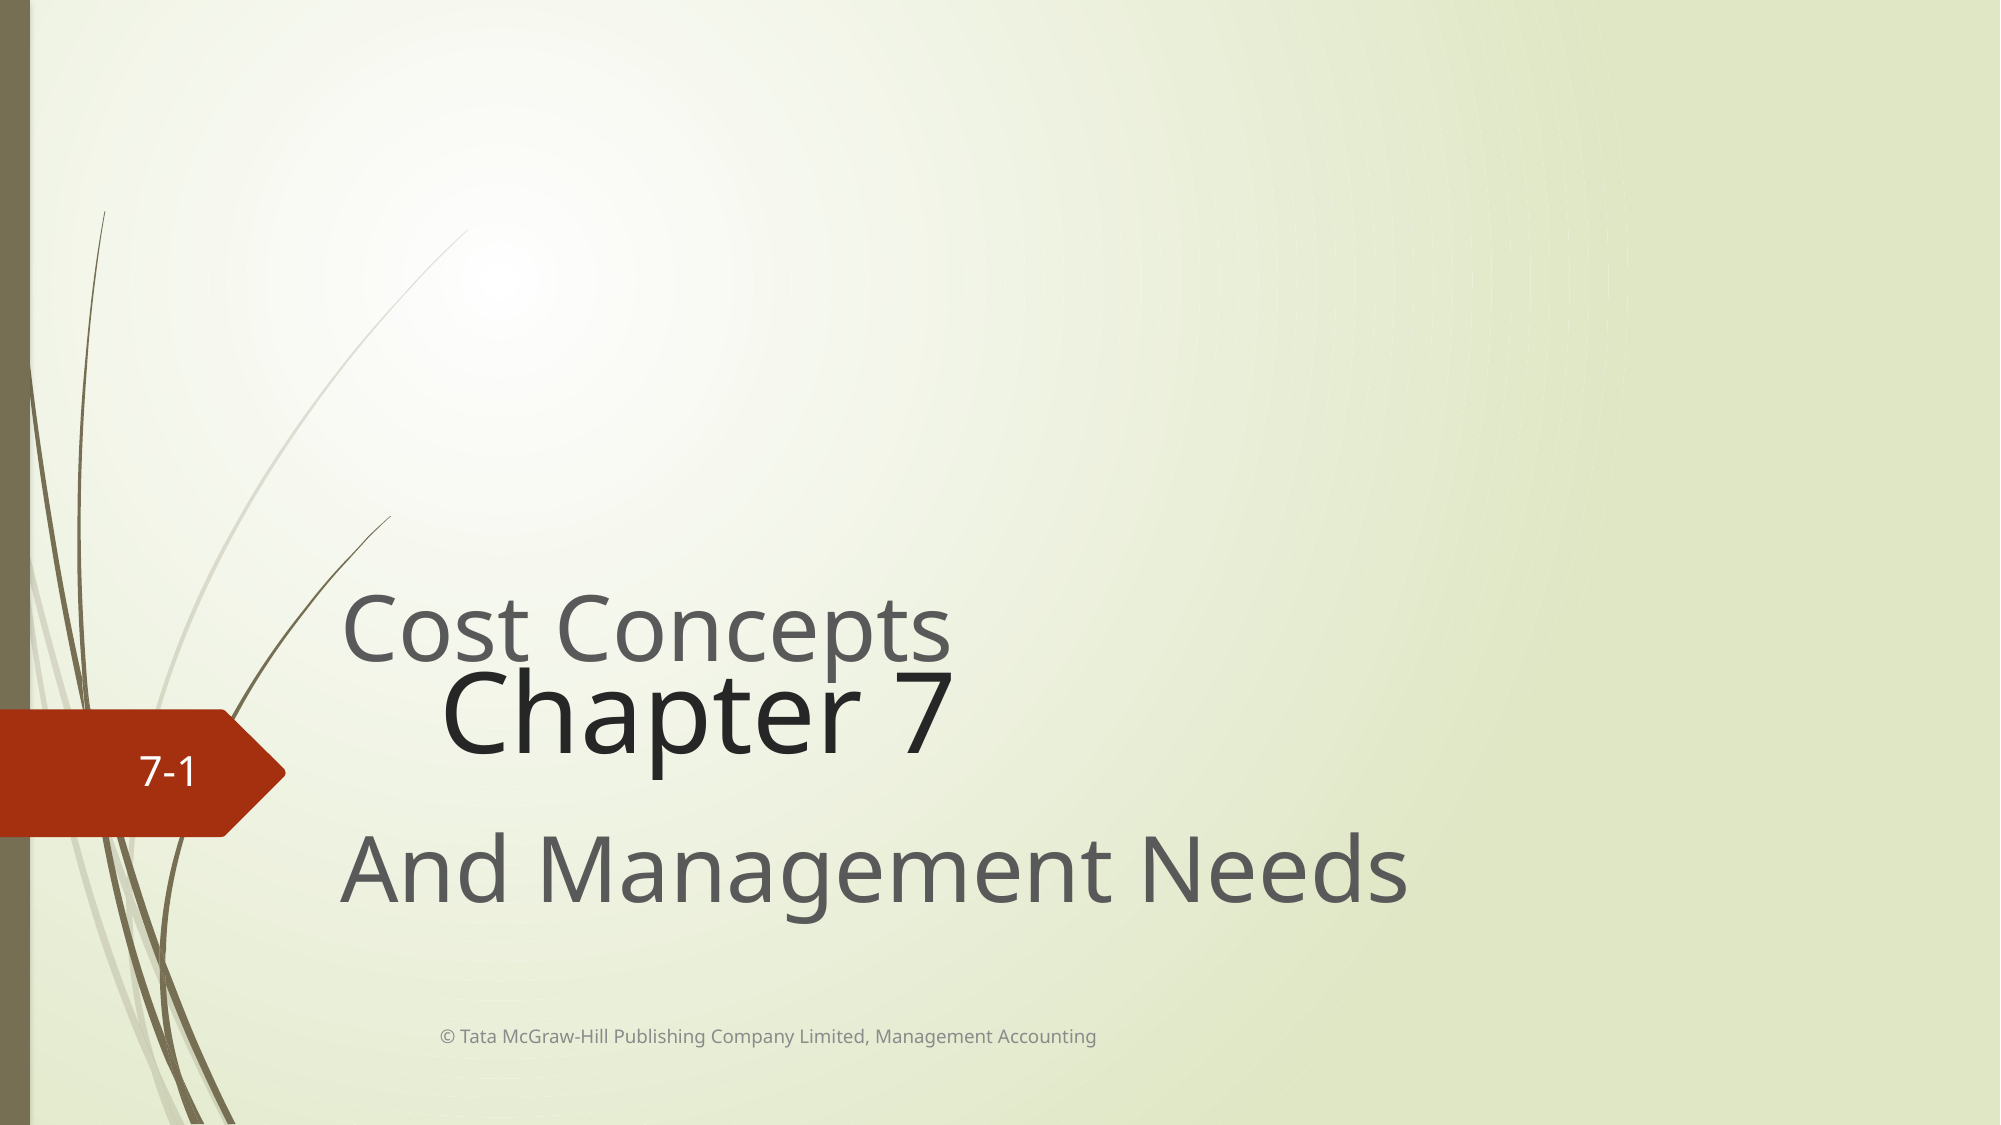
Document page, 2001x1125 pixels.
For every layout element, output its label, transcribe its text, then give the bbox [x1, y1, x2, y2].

subtitle Cost Concepts And Management Needs [325, 562, 1650, 950]
footer © Tata McGraw-Hill Publishing Company Limited, Management Accounting [424, 1006, 1675, 1067]
title Chapter 7 [424, 412, 1888, 784]
slide_number 7-1 [87, 743, 216, 803]
